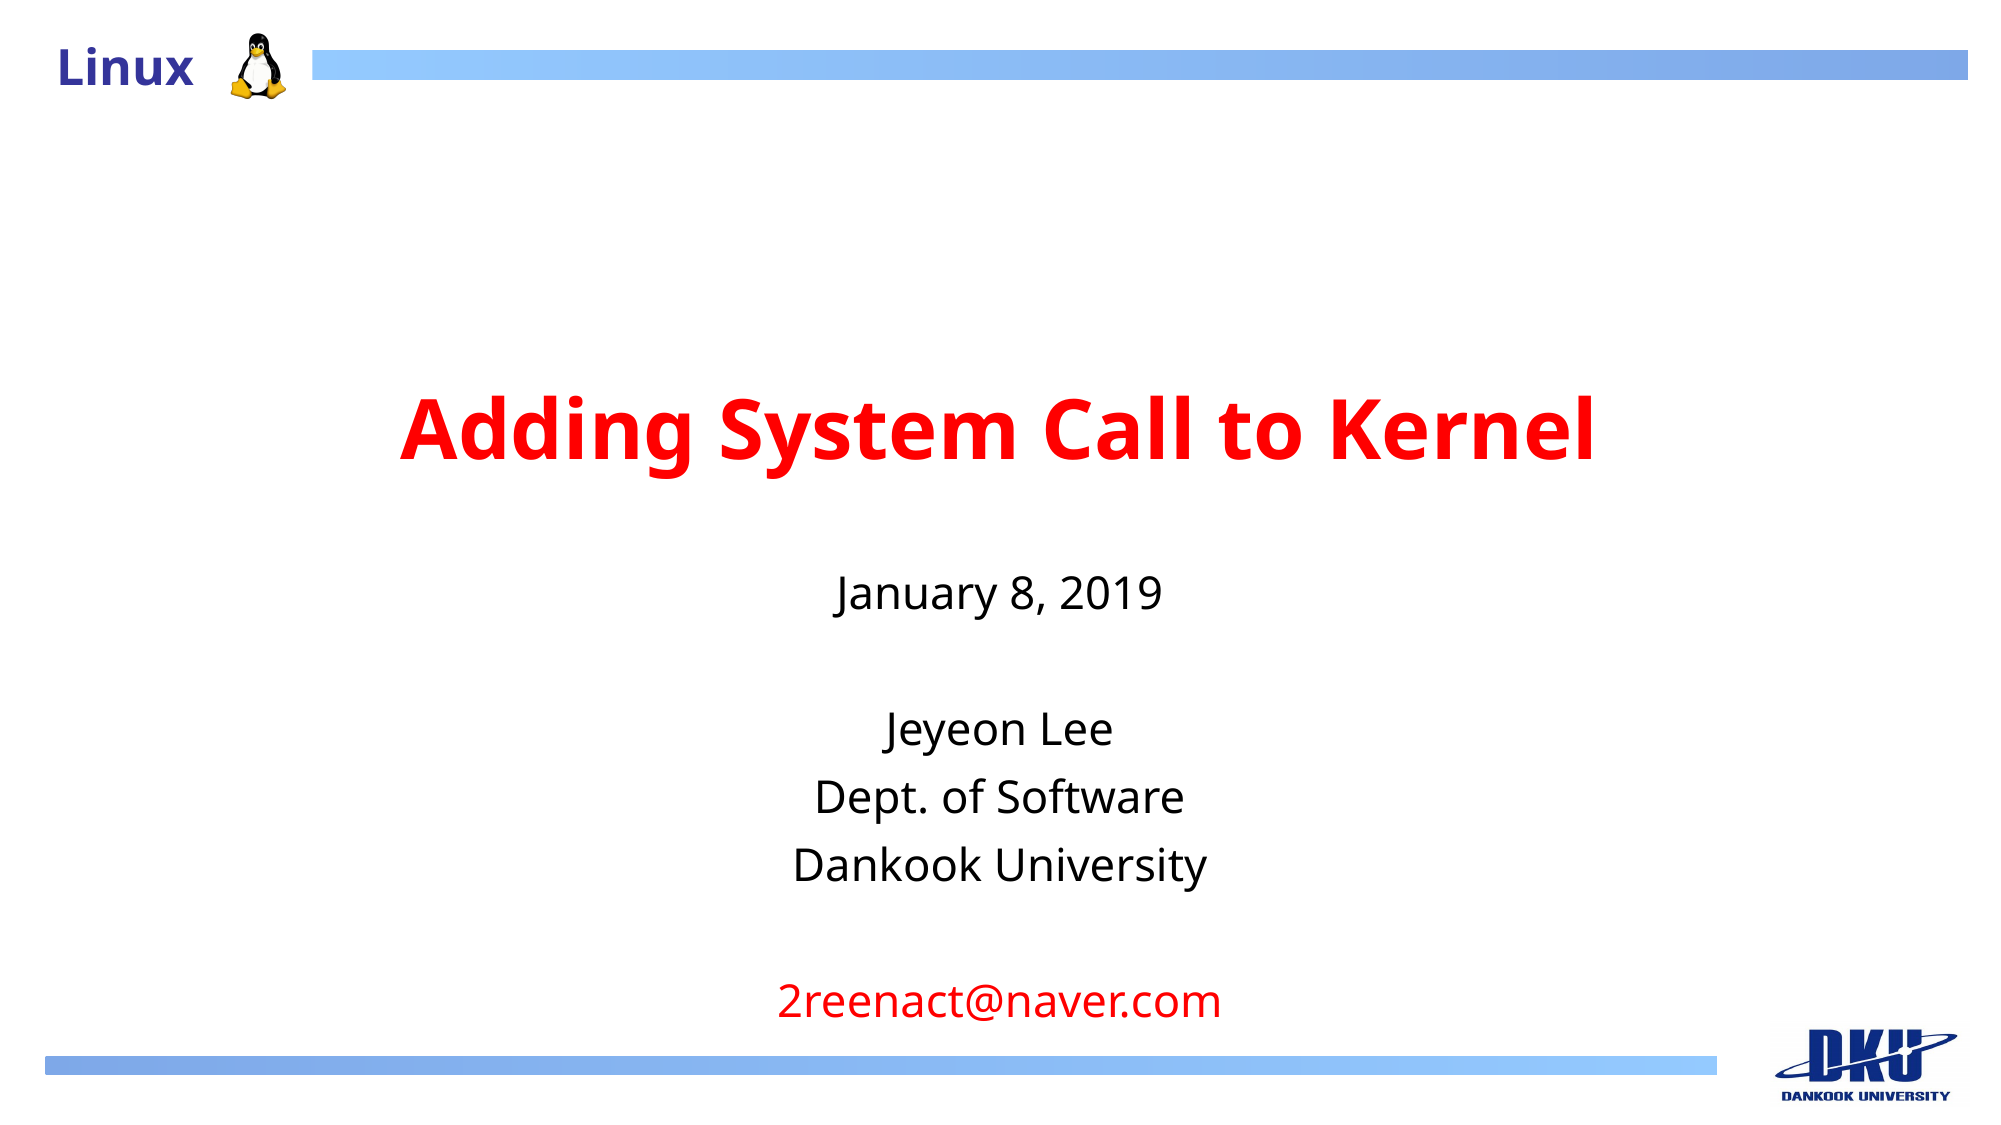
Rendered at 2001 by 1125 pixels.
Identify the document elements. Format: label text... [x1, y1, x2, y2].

title Adding System Call to Kernel [249, 267, 1750, 486]
text_box Linux [31, 23, 220, 108]
text_box [45, 1056, 1718, 1075]
text_box [311, 49, 1969, 81]
subtitle January 8, 2019 Jeyeon Lee Dept. of Software Dankook University 2reenact@naver.com [539, 562, 1461, 1036]
picture [1769, 1021, 1970, 1108]
picture [227, 29, 289, 102]
